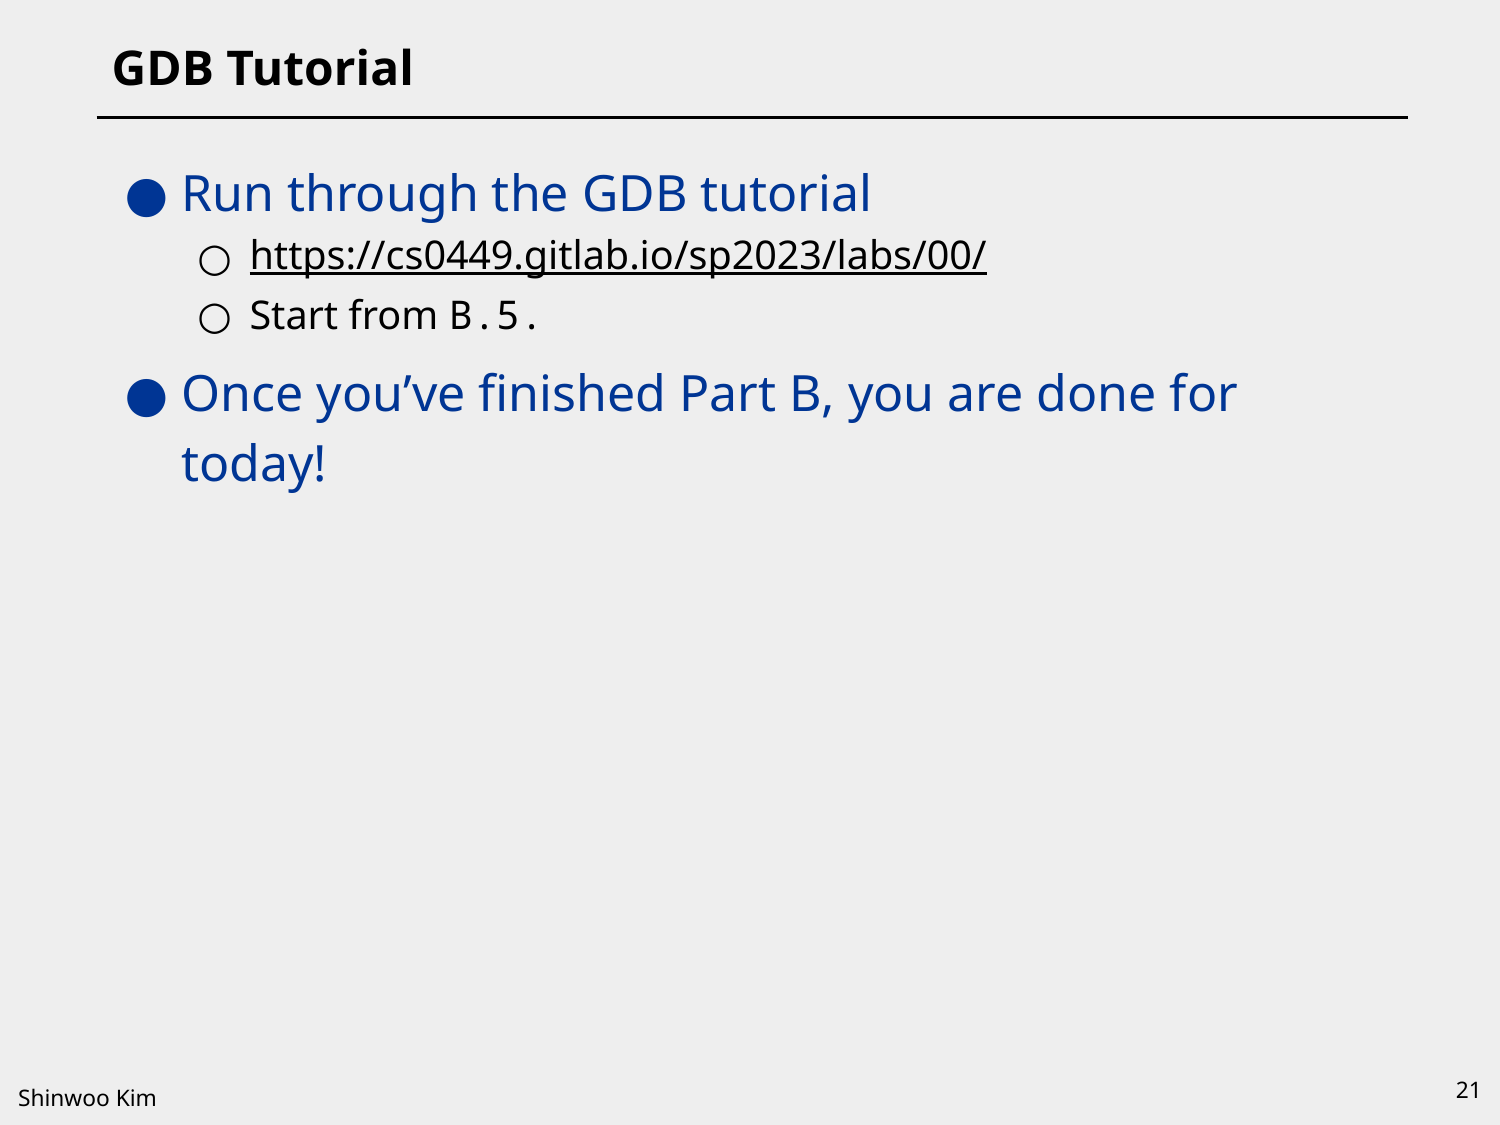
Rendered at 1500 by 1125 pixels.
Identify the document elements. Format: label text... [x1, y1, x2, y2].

slide_number 21 [1343, 1060, 1500, 1125]
list Run through the GDB tutorial https://cs0449.gitlab.io/sp2023/labs/00/ Start from B.5. Once you’ve finished Part B, you are done for today! [95, 134, 1407, 1038]
title GDB Tutorial [93, 4, 1407, 114]
